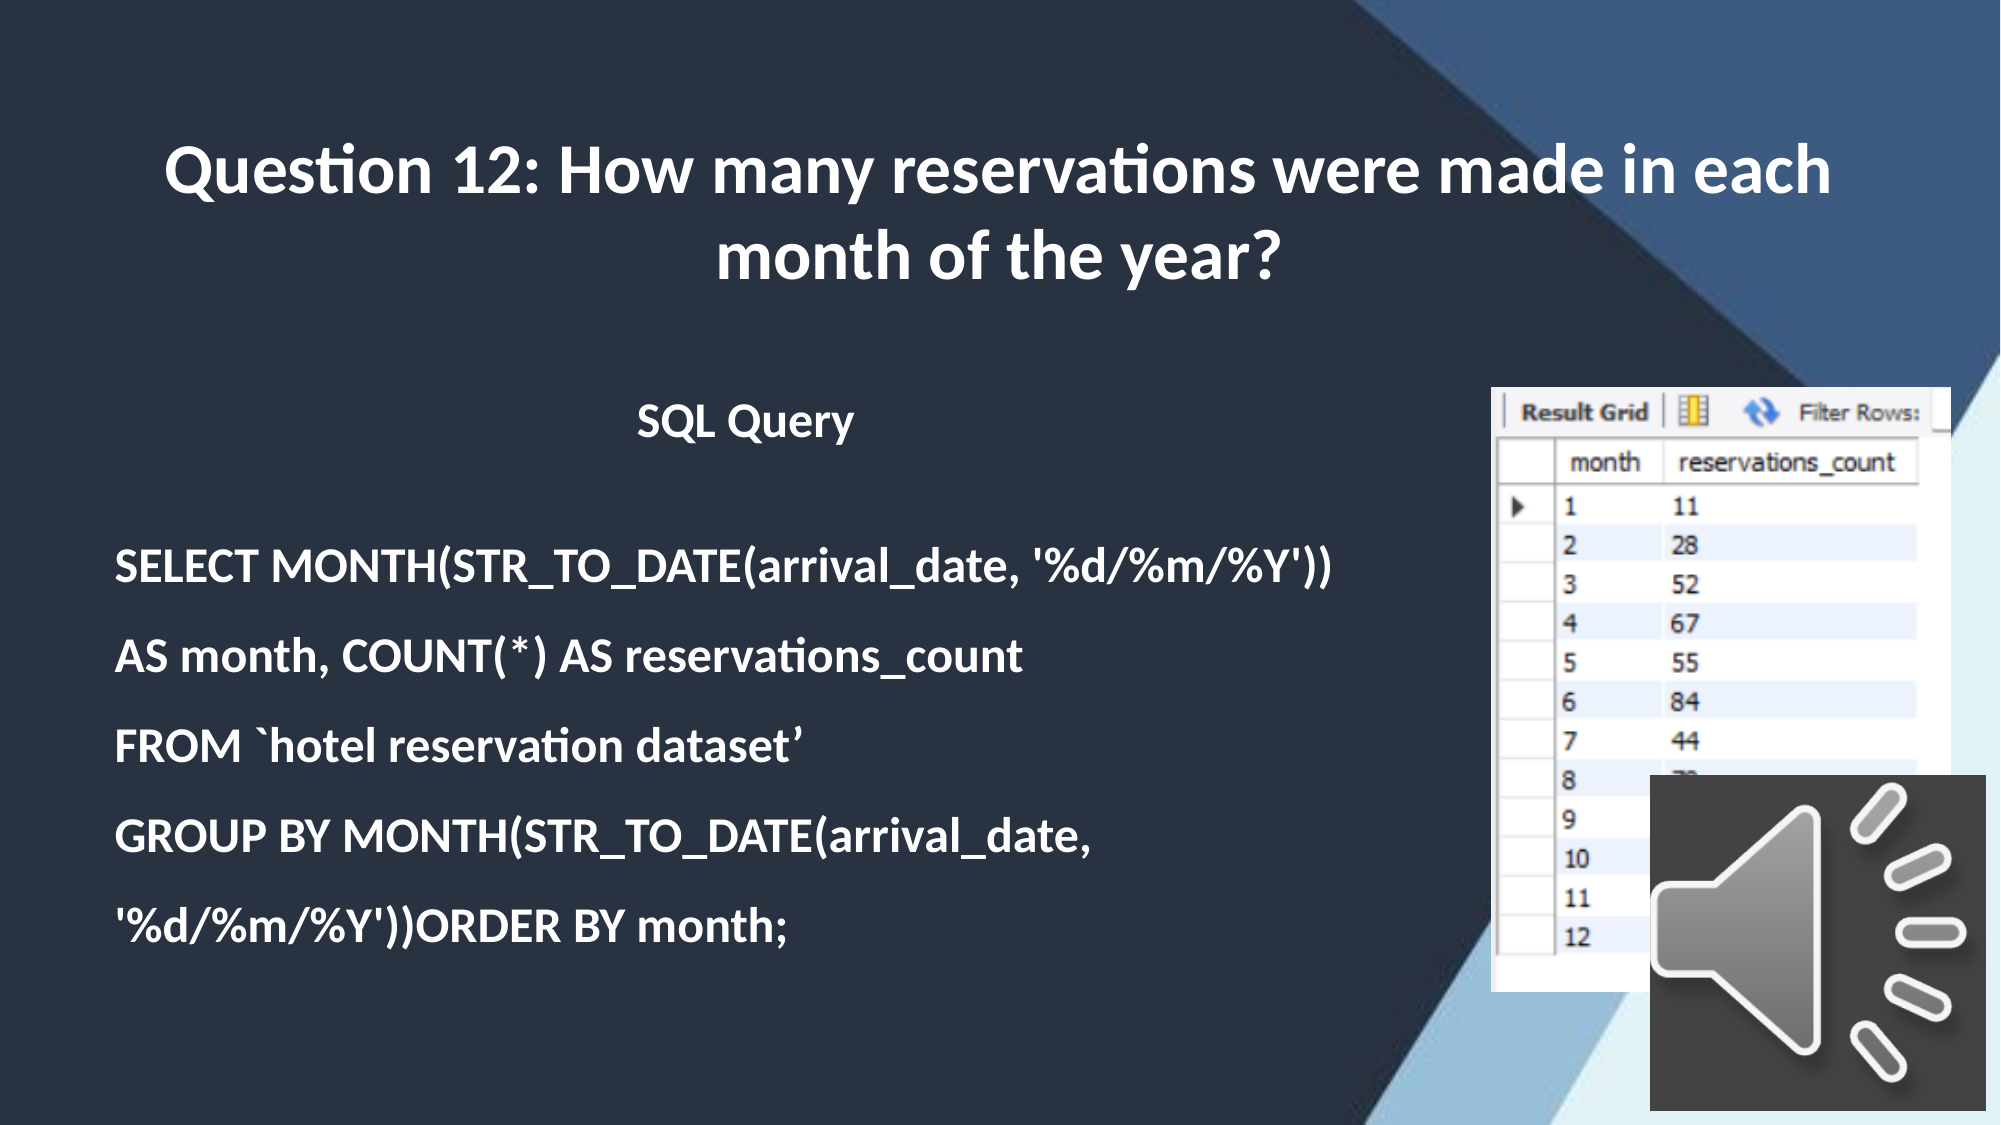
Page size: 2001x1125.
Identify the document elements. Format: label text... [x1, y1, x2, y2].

title Question 12: How many reservations were made in each month of the year? [99, 114, 1900, 302]
text_box SQL Query SELECT MONTH(STR_TO_DATE(arrival_date, '%d/%m/%Y')) AS month, COUNT(*) AS reservations_count FROM `hotel reservation dataset’ GROUP BY MONTH(STR_TO_DATE(arrival_date, '%d/%m/%Y'))ORDER BY month; [99, 387, 1393, 961]
picture [0, 0, 2001, 1125]
